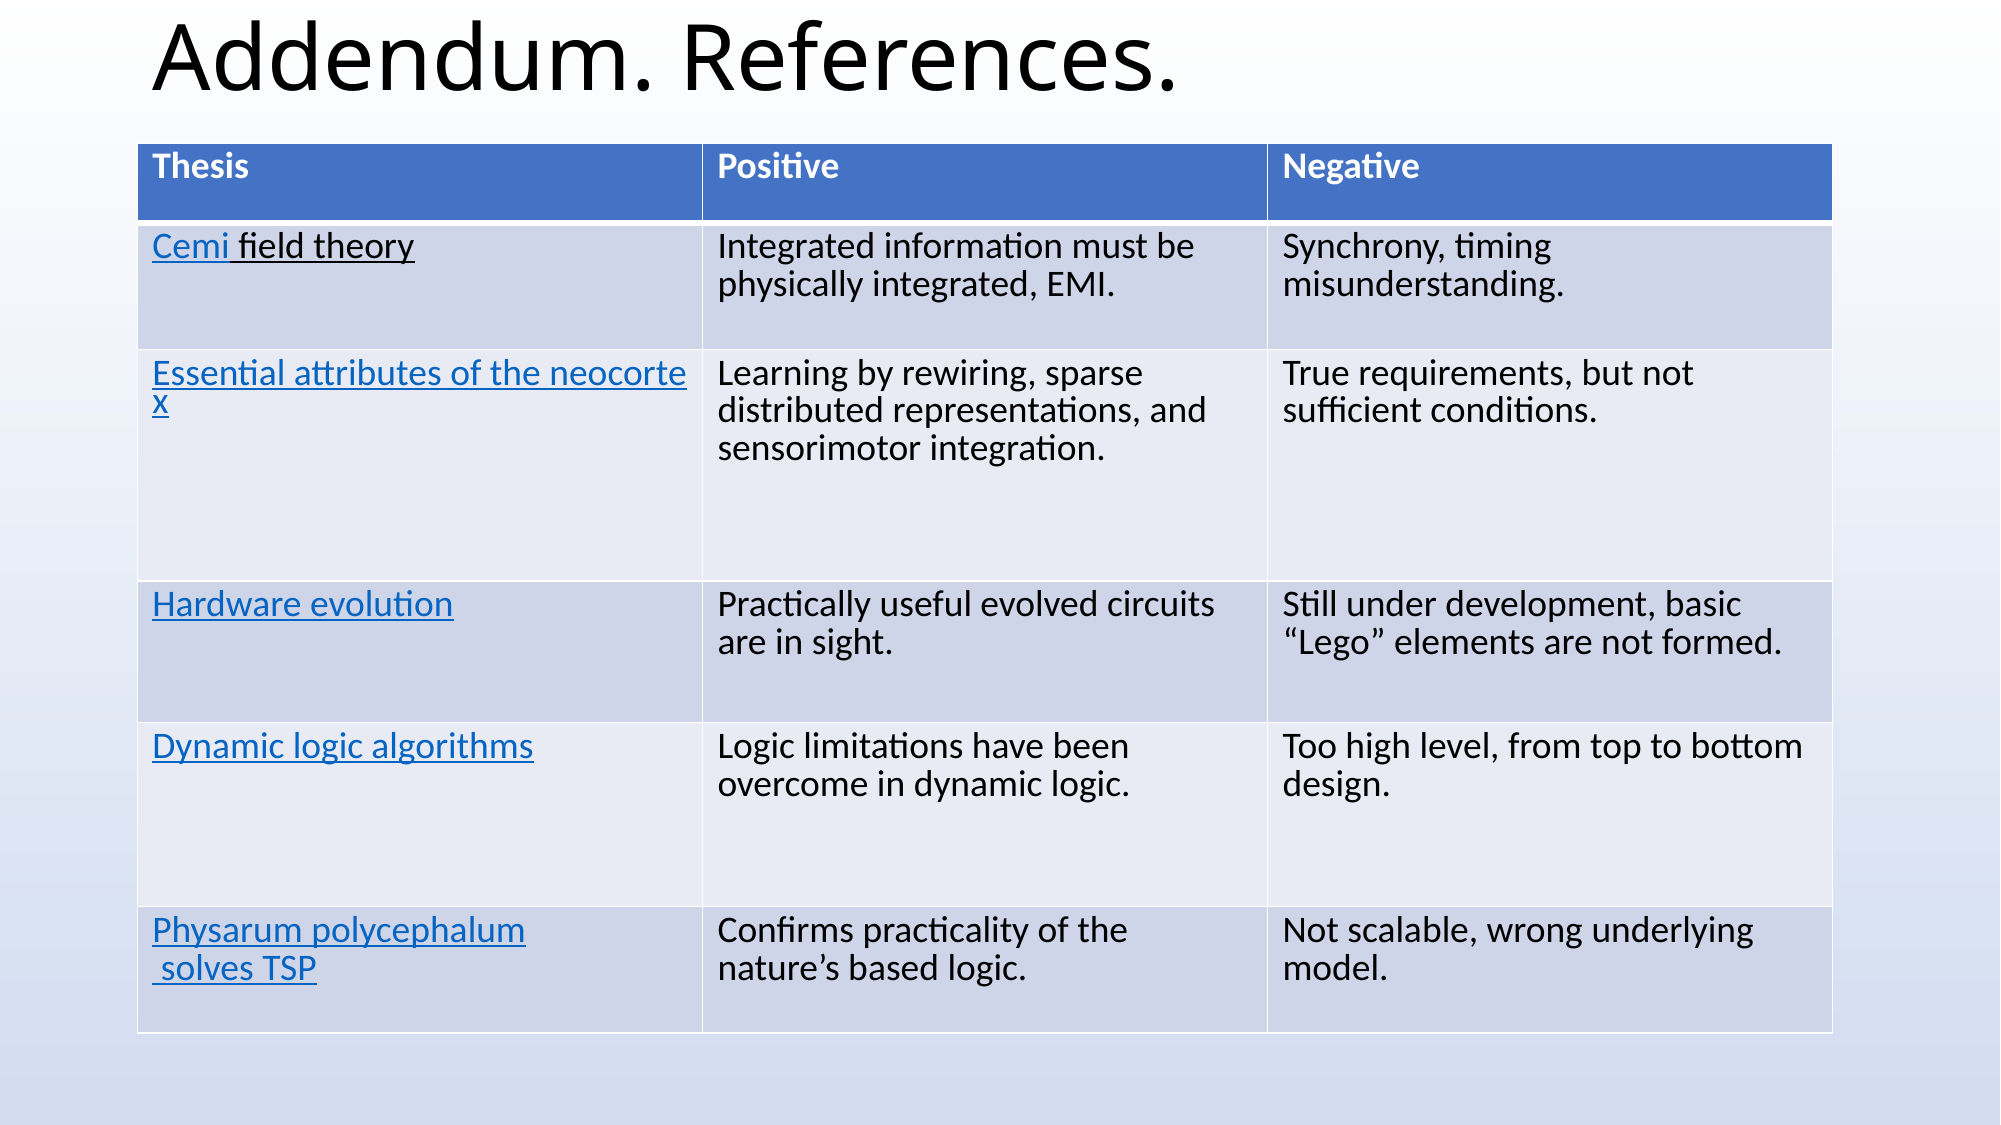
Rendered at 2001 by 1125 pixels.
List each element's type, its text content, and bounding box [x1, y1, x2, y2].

table_cell Not scalable, wrong underlying model. [1268, 907, 1832, 1032]
table_header Thesis [138, 144, 702, 220]
table_header Negative [1268, 144, 1832, 220]
table_cell Essential attributes of the neocortex [138, 350, 702, 580]
table_cell True requirements, but not sufficient conditions. [1268, 350, 1832, 580]
table_cell Dynamic logic algorithms [138, 723, 702, 906]
table_cell Cemi field theory [138, 226, 702, 349]
table_cell Integrated information must be physically integrated, EMI. [703, 226, 1267, 349]
table_cell Confirms practicality of the nature’s based logic. [703, 907, 1267, 1032]
table_cell Learning by rewiring, sparse distributed representations, and sensorimotor integration. [703, 350, 1267, 580]
table_header Positive [703, 144, 1267, 220]
table_cell Logic limitations have been overcome in dynamic logic. [703, 723, 1267, 906]
title Addendum. References. [137, 0, 1863, 122]
table_cell Still under development, basic “Lego” elements are not formed. [1268, 582, 1832, 722]
table_cell Practically useful evolved circuits are in sight. [703, 582, 1267, 722]
table_cell Synchrony, timing misunderstanding. [1268, 226, 1832, 349]
table_cell Physarum polycephalum solves TSP [138, 907, 702, 1032]
table_cell Too high level, from top to bottom design. [1268, 723, 1832, 906]
table_cell Hardware evolution [138, 582, 702, 722]
